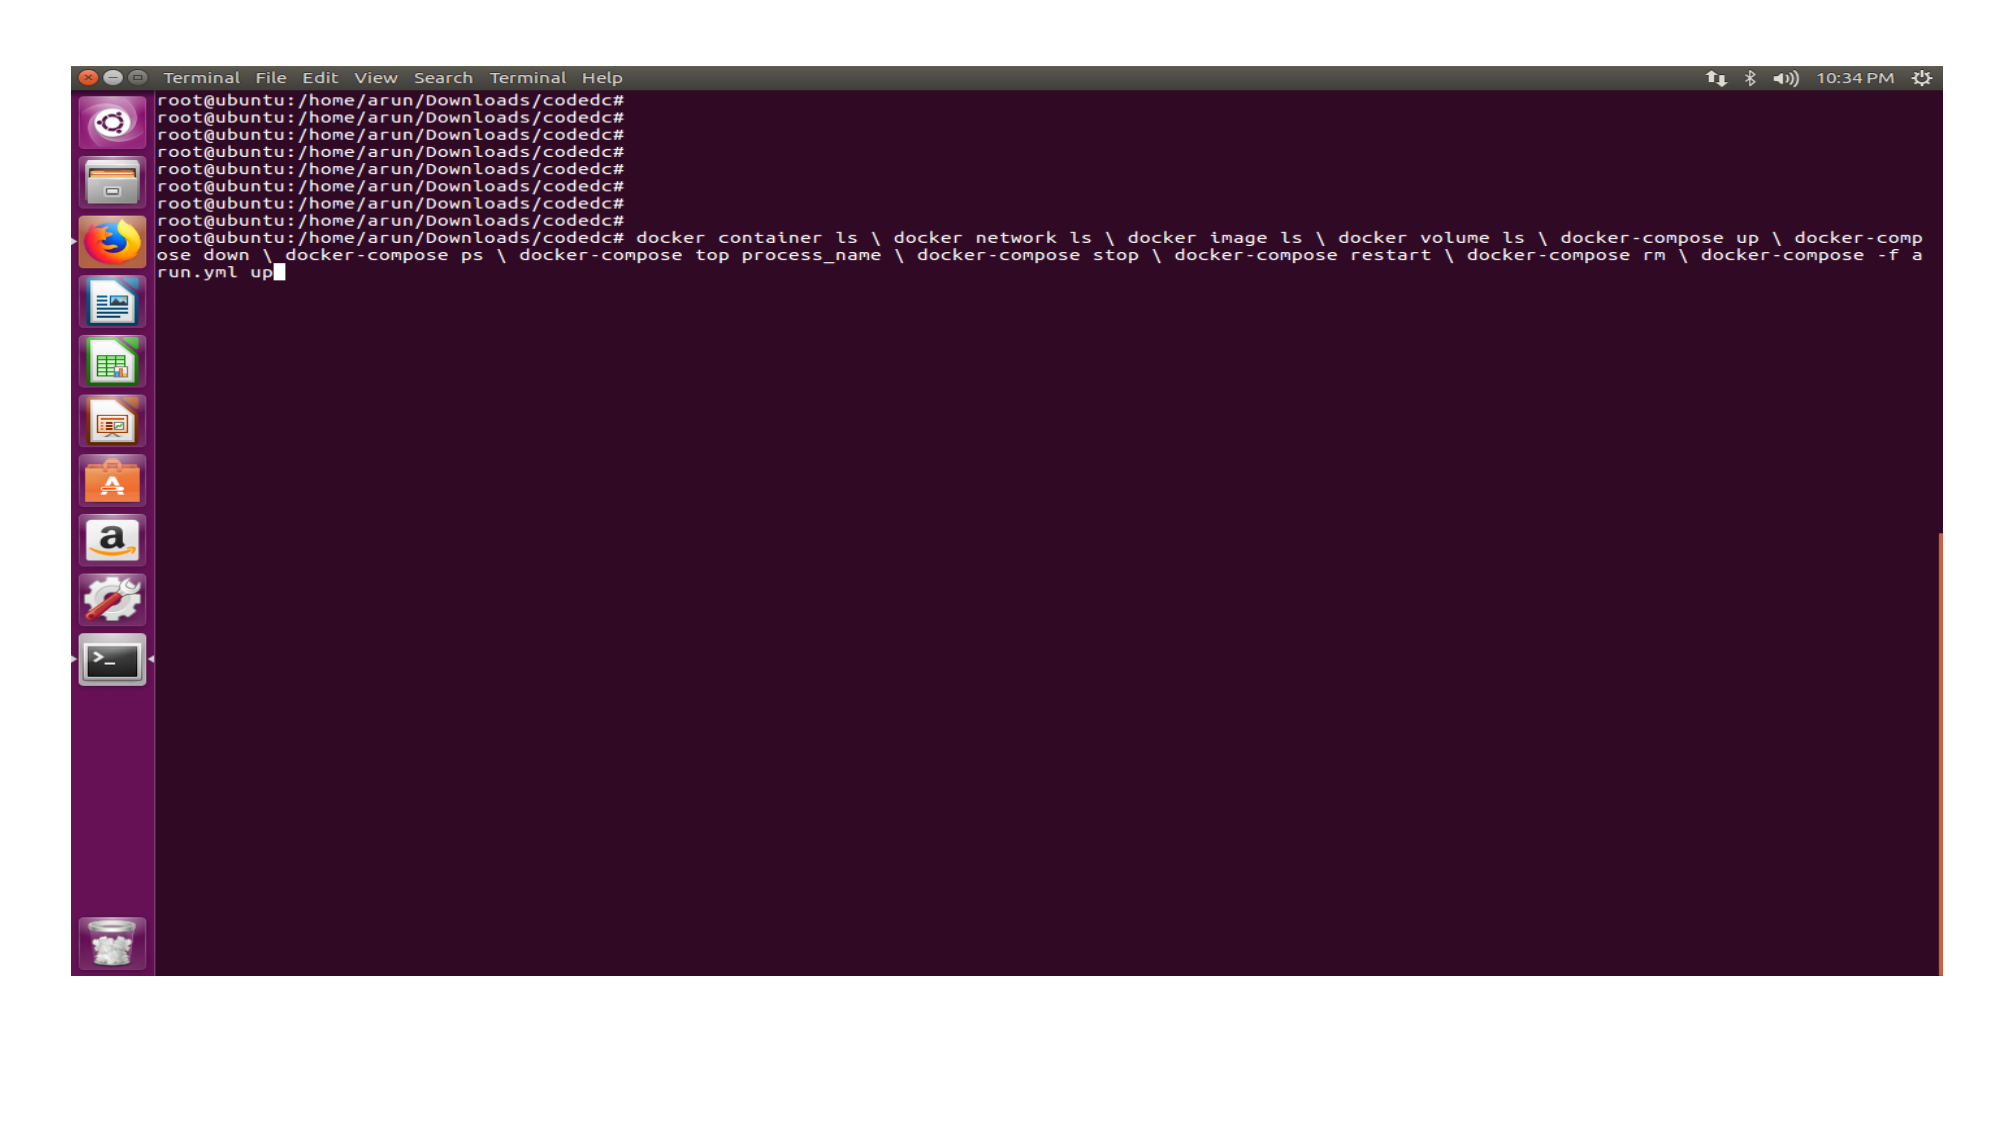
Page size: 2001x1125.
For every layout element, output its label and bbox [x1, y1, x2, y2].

list [71, 65, 1943, 976]
